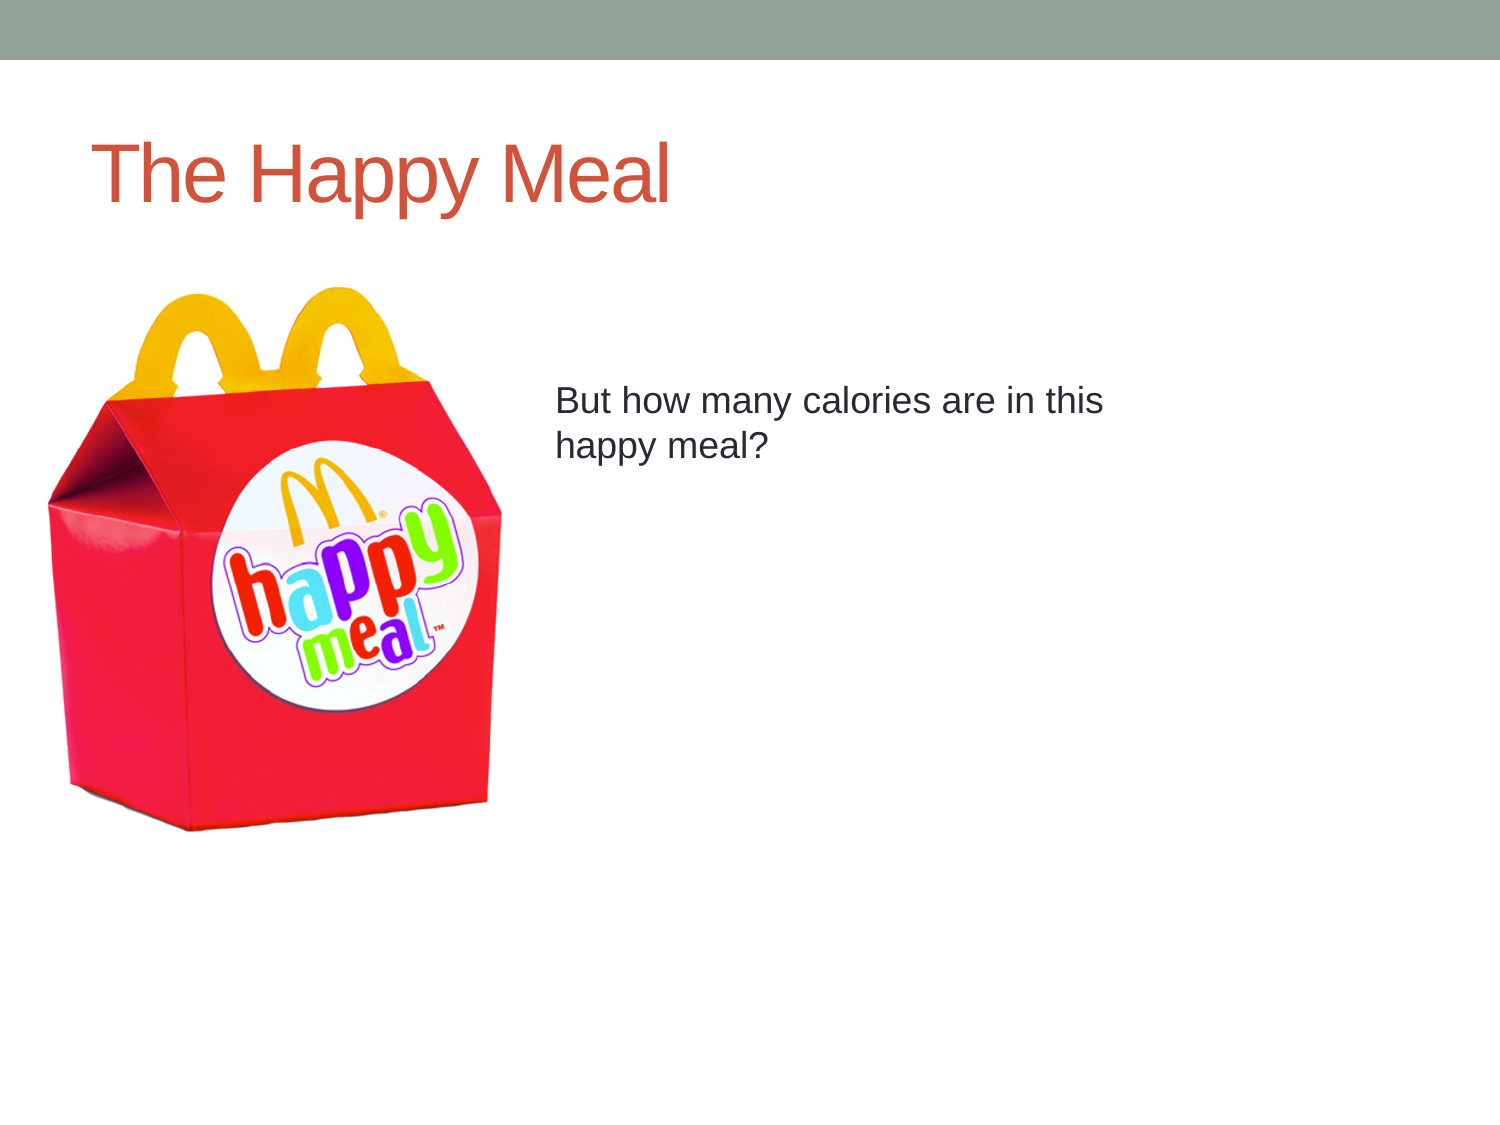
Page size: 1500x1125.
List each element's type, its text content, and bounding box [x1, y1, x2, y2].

title The Happy Meal [75, 87, 1425, 250]
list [0, 226, 784, 873]
text_box But how many calories are in this happy meal? [792, 368, 1195, 473]
